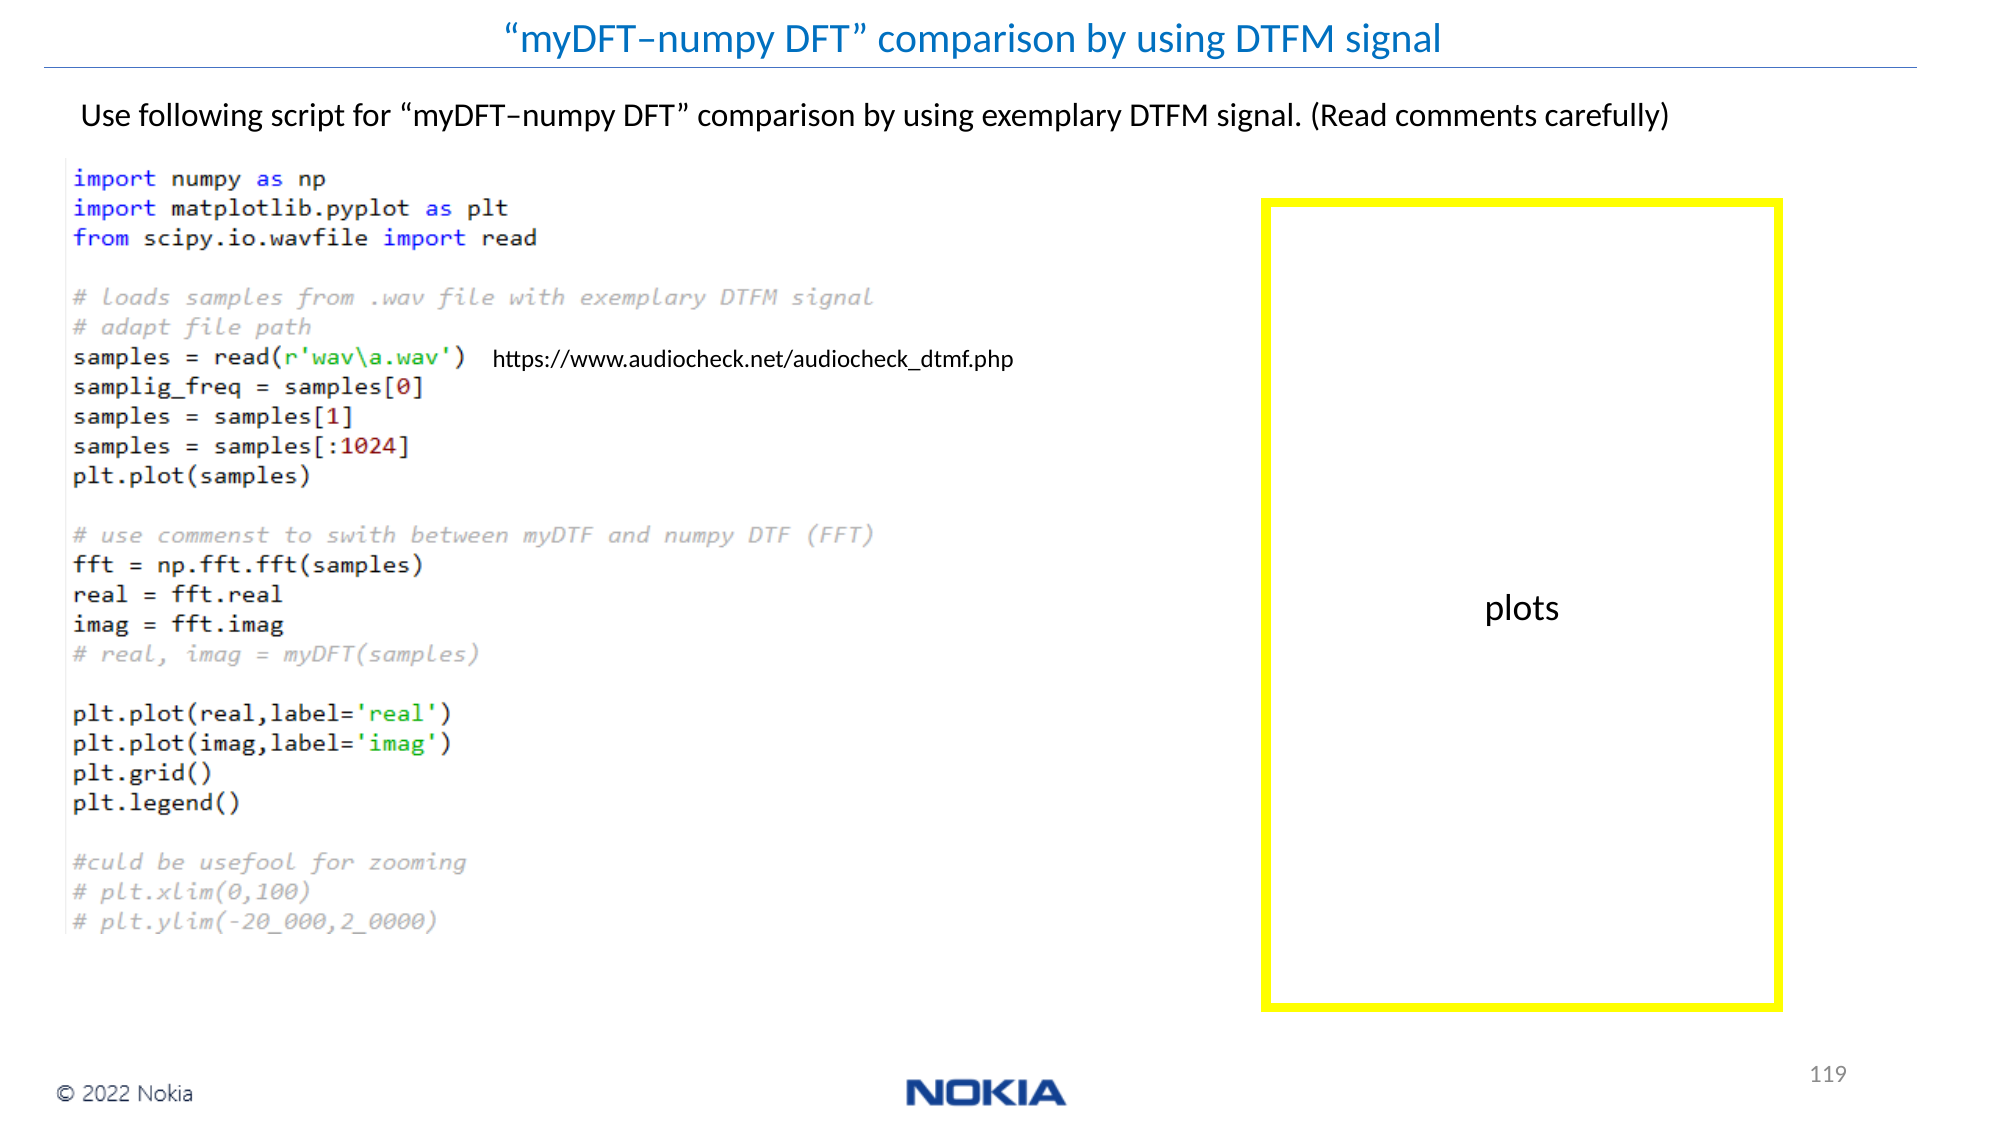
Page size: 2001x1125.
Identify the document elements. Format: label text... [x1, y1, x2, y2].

text_box plots [1265, 201, 1779, 1008]
text_box Use following script for “myDFT–numpy DFT” comparison by using exemplary DTFM signal. (Read comments carefully) [65, 85, 1918, 140]
text_box “myDFT–numpy DFT” comparison by using DTFM signal [43, 0, 1901, 67]
slide_number 119 [1412, 1042, 1863, 1103]
picture [36, 1066, 1167, 1111]
picture [65, 158, 882, 934]
text_box https://www.audiocheck.net/audiocheck_dtmf.php [882, 335, 1053, 380]
